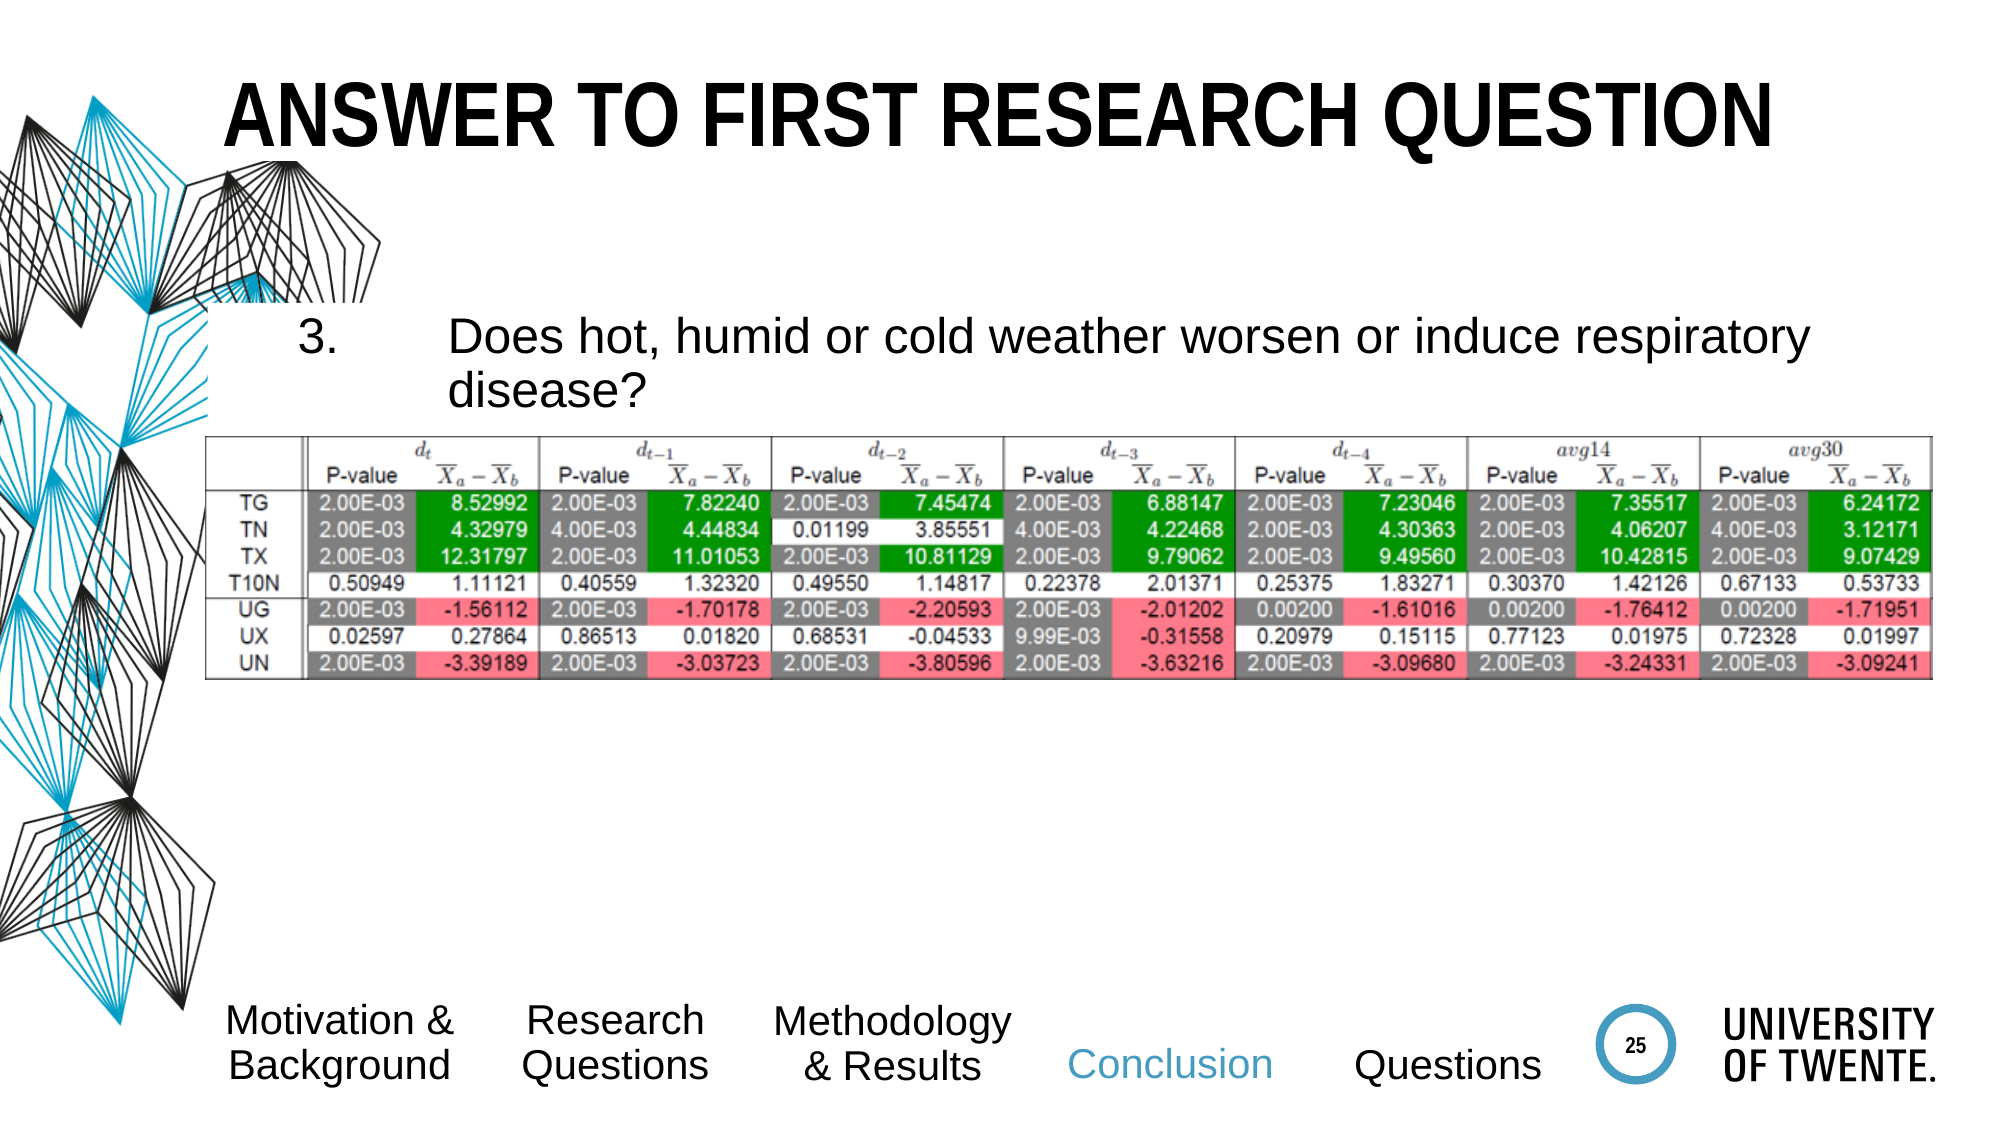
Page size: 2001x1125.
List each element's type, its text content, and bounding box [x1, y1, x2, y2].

picture [0, 618, 51, 787]
slide_number 25 [1595, 1003, 1677, 1085]
text_box Questions [1310, 976, 1587, 1097]
text_box Research Questions [478, 976, 754, 1096]
text_box Motivation & Background [201, 976, 478, 1096]
picture [260, 290, 270, 302]
picture [141, 400, 207, 438]
picture [1693, 976, 1966, 1113]
list 3. Does hot, humid or cold weather worsen or induce respiratory disease? [207, 302, 1933, 436]
text_box Conclusion [1032, 976, 1309, 1096]
picture [138, 351, 207, 433]
text_box Methodology & Results [754, 976, 1031, 1097]
picture [0, 0, 1933, 1026]
picture [0, 462, 21, 504]
picture [0, 359, 33, 508]
picture [0, 480, 8, 492]
title Answer to First Research Question [207, 59, 1933, 161]
